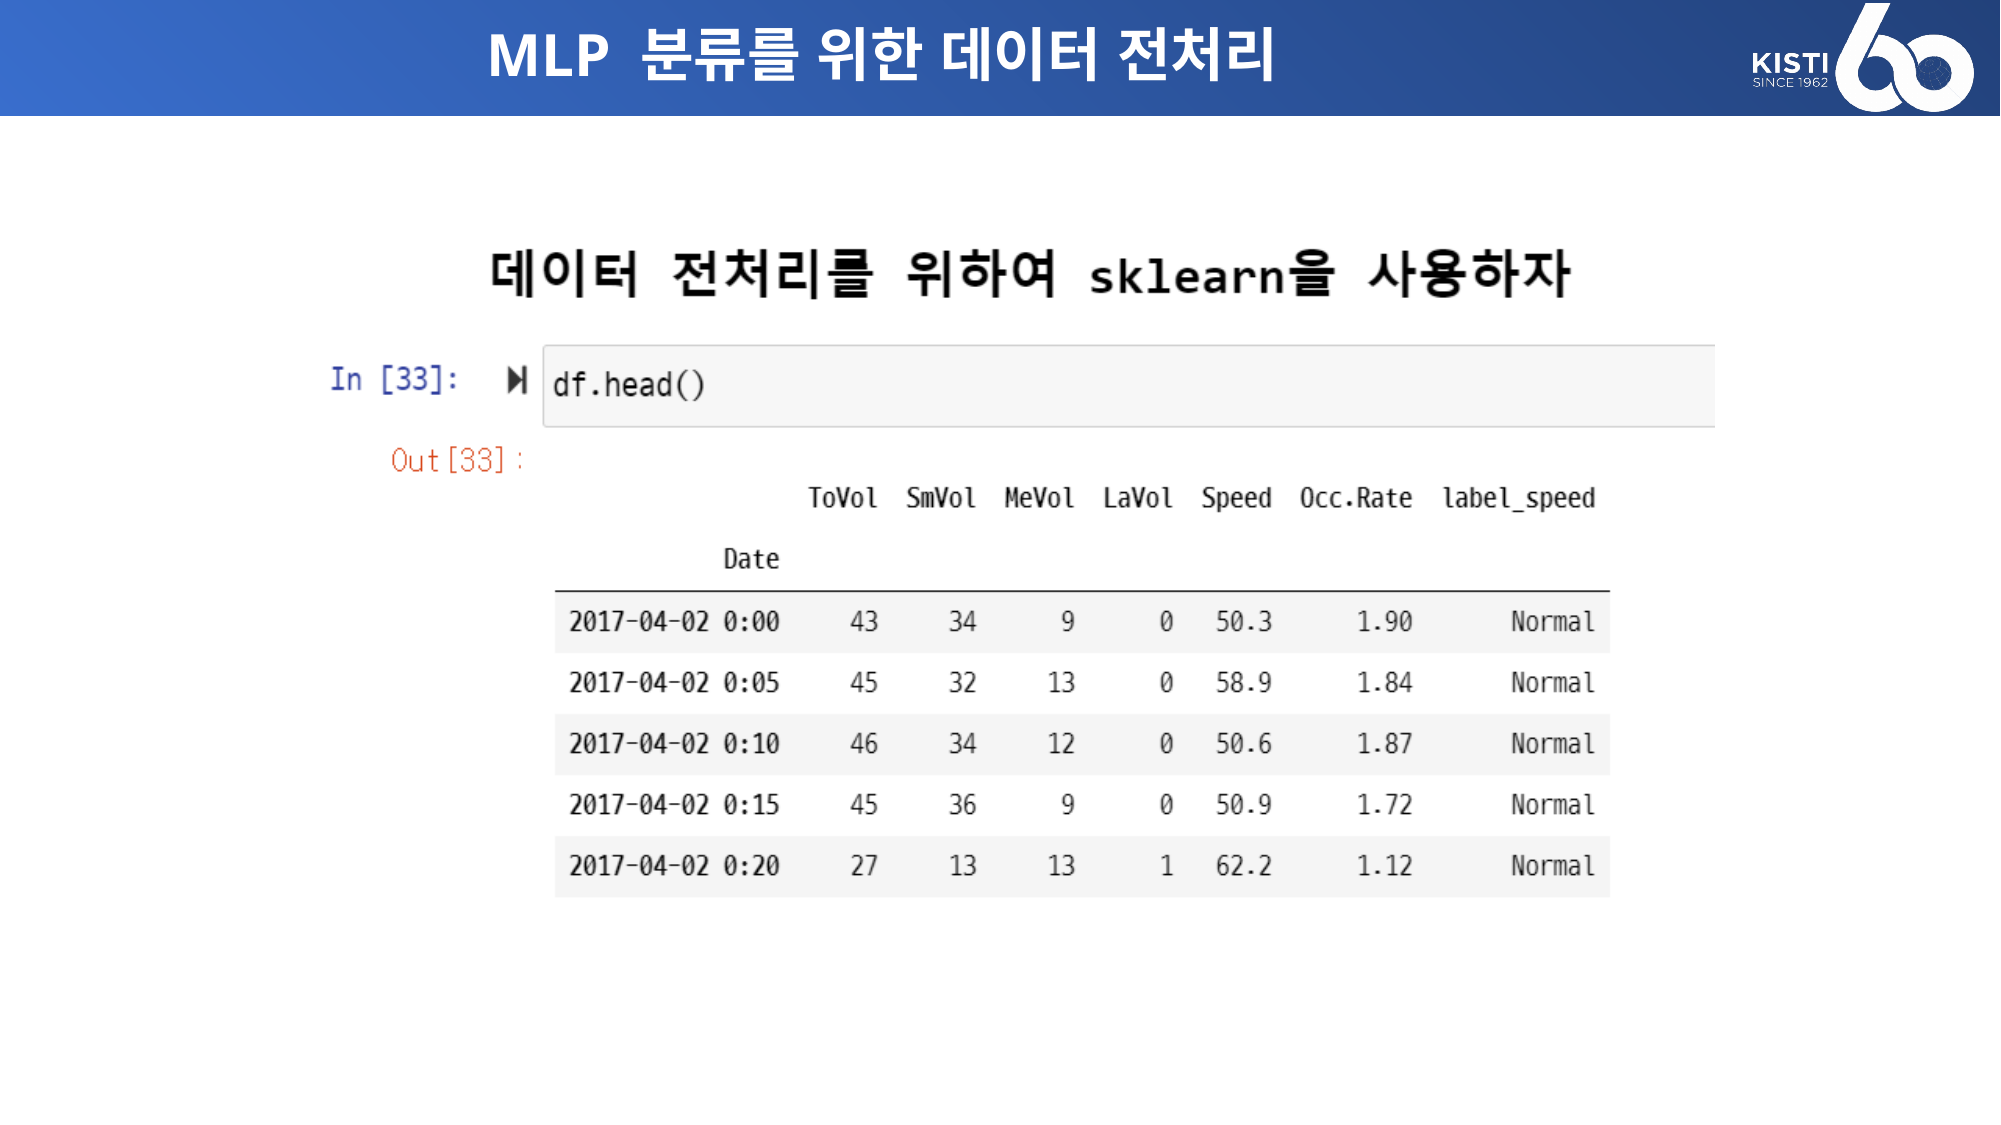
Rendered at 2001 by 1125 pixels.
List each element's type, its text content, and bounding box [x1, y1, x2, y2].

picture [285, 204, 1715, 921]
picture [1753, 3, 1974, 112]
title MLP 분류를 위한 데이터 전처리 [53, 1, 1728, 114]
